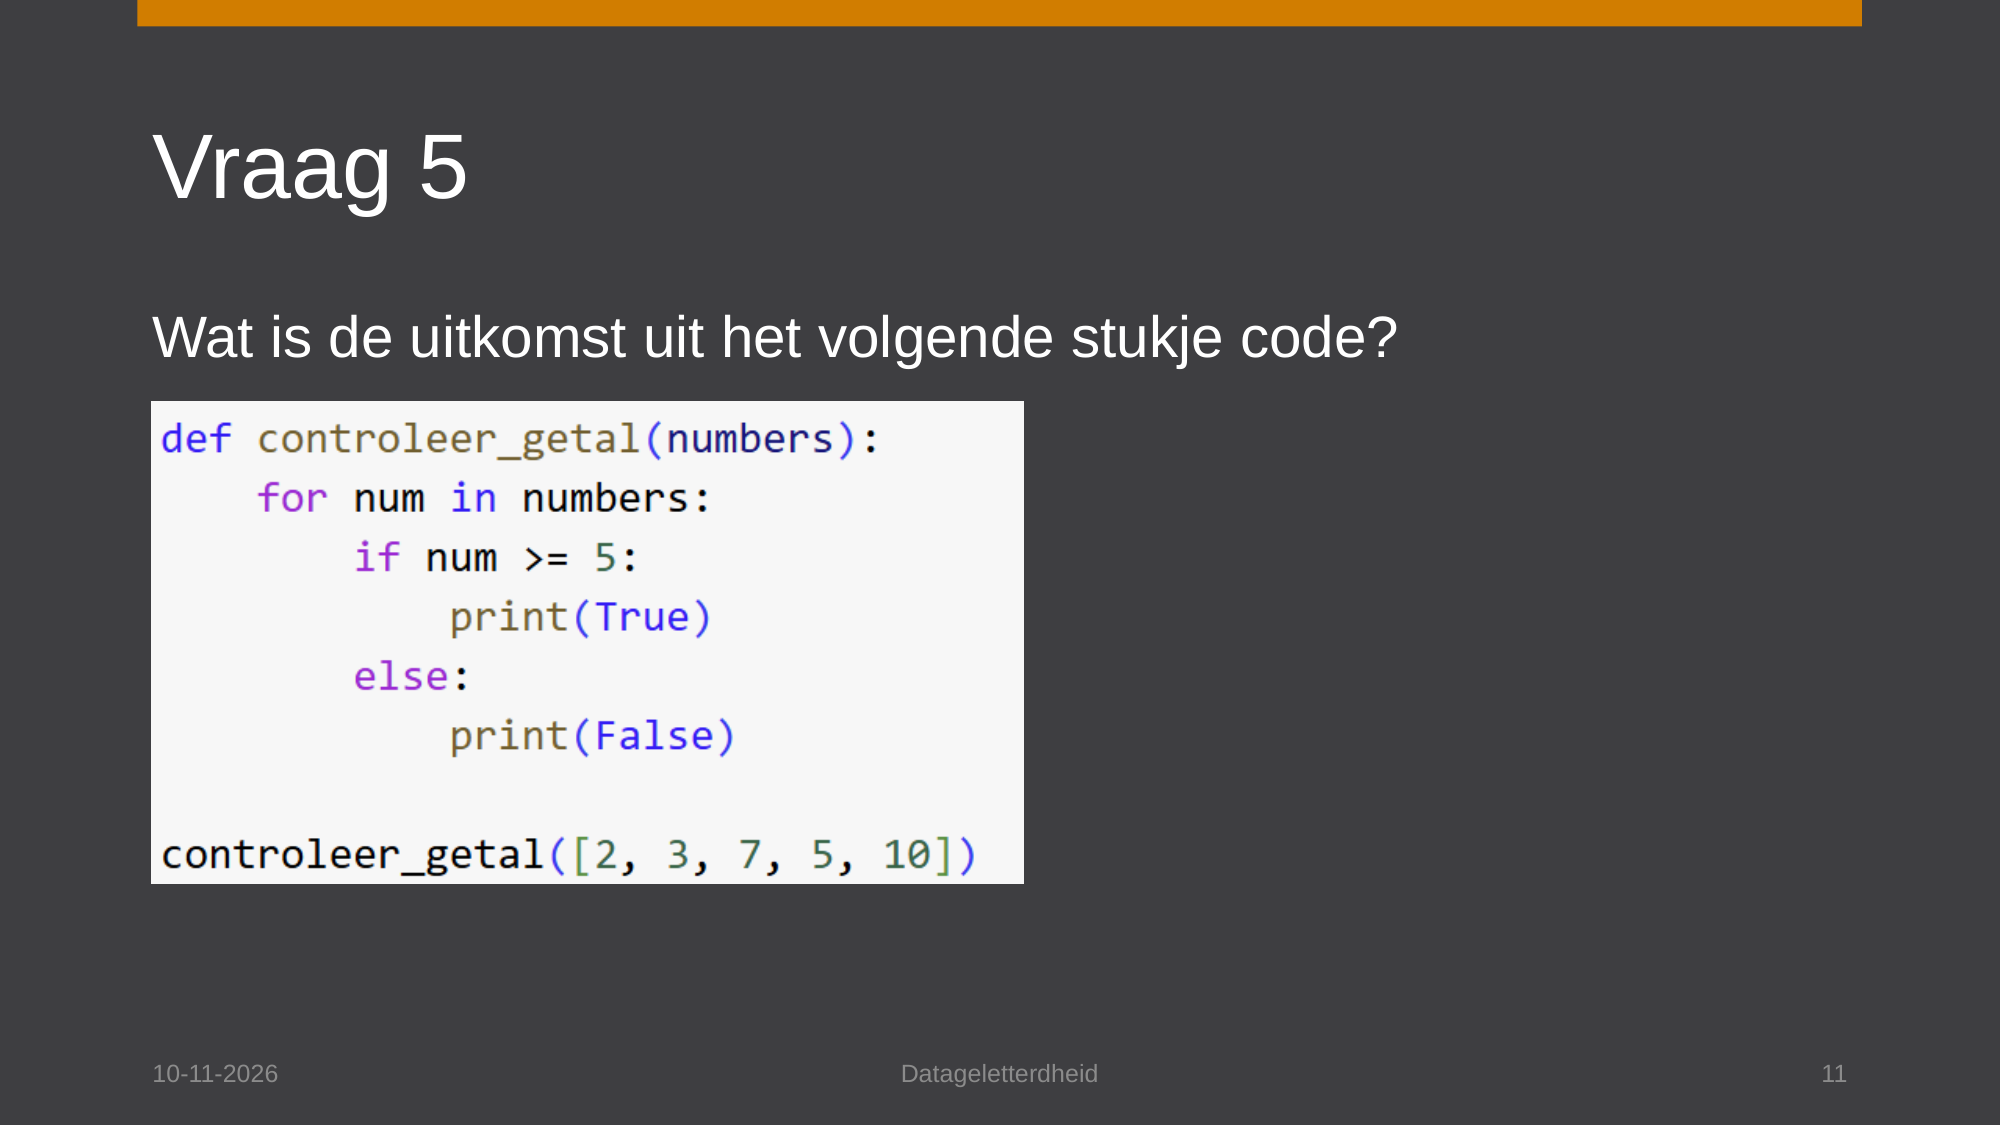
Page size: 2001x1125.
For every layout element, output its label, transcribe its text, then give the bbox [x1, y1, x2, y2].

title Vraag 5 [137, 59, 1863, 278]
footer Datageletterdheid [662, 1042, 1338, 1103]
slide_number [137, 1042, 588, 1103]
picture [151, 401, 1024, 885]
slide_number 11 [1412, 1042, 1863, 1103]
list Wat is de uitkomst uit het volgende stukje code? False [137, 299, 1863, 1022]
